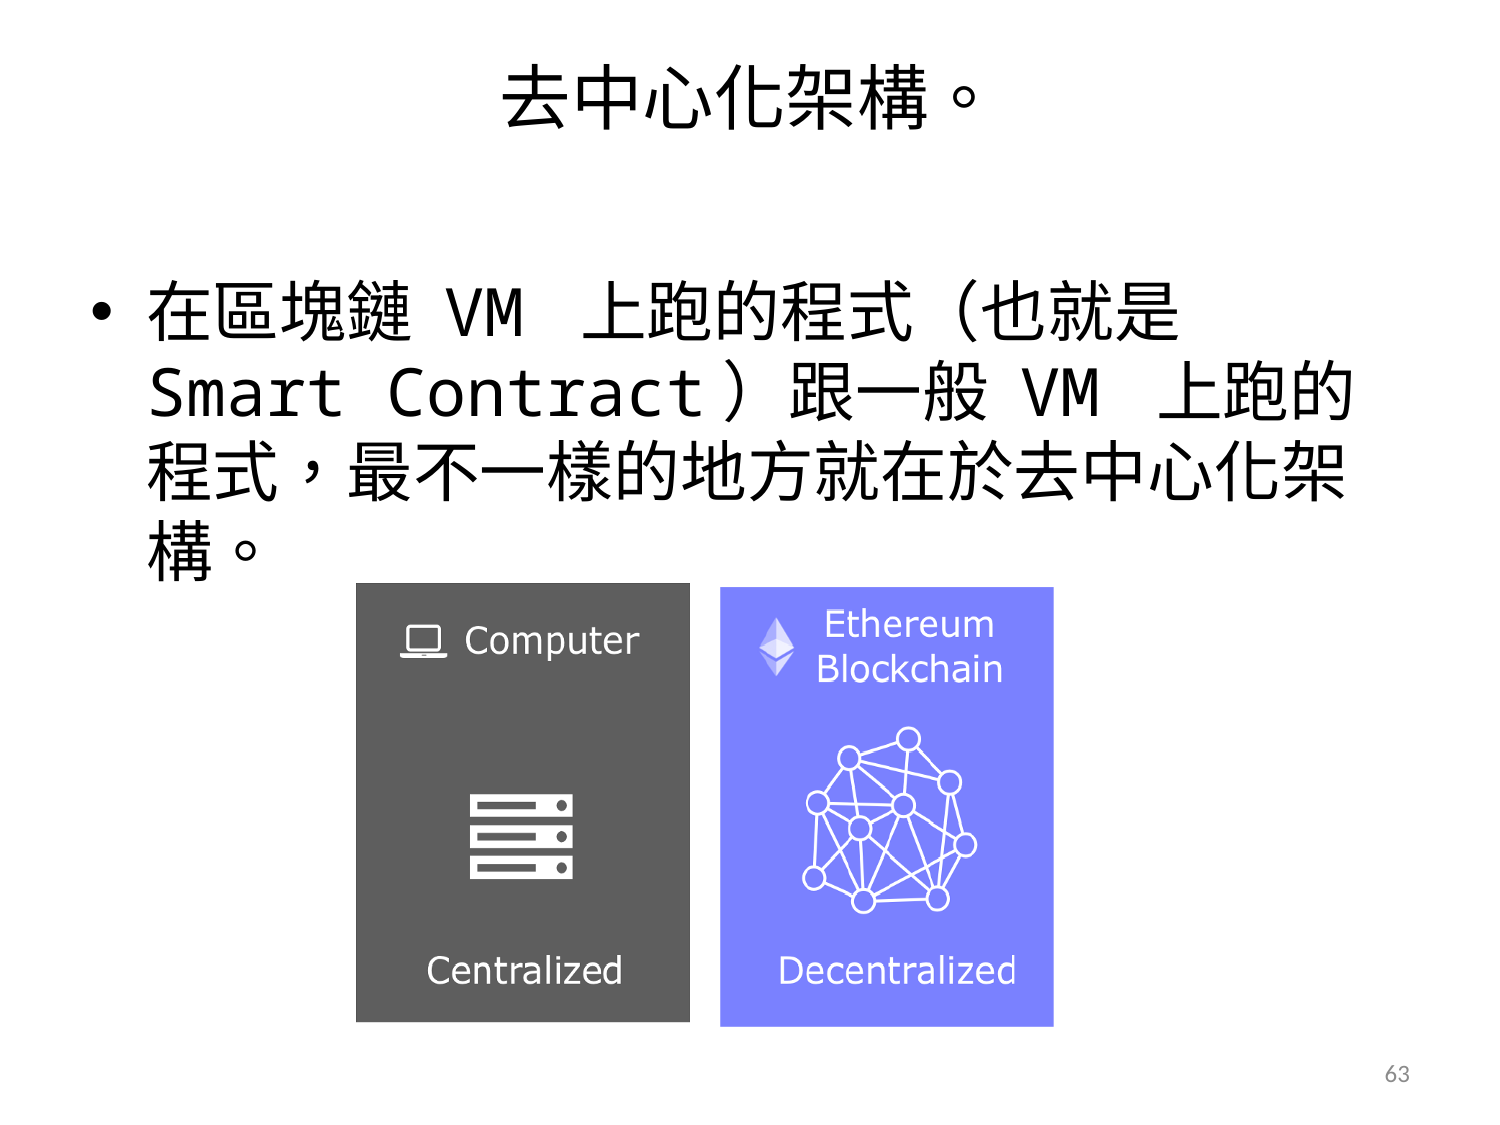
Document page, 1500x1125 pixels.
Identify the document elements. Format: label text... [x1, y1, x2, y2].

title 去中心化架構。 [75, 45, 1425, 233]
picture [314, 539, 1095, 1072]
list 在區塊鏈 VM 上跑的程式（也就是 Smart Contract）跟一般 VM 上跑的程式，最不一樣的地方就在於去中心化架構。 [75, 262, 1425, 1005]
slide_number 63 [1074, 1042, 1425, 1103]
